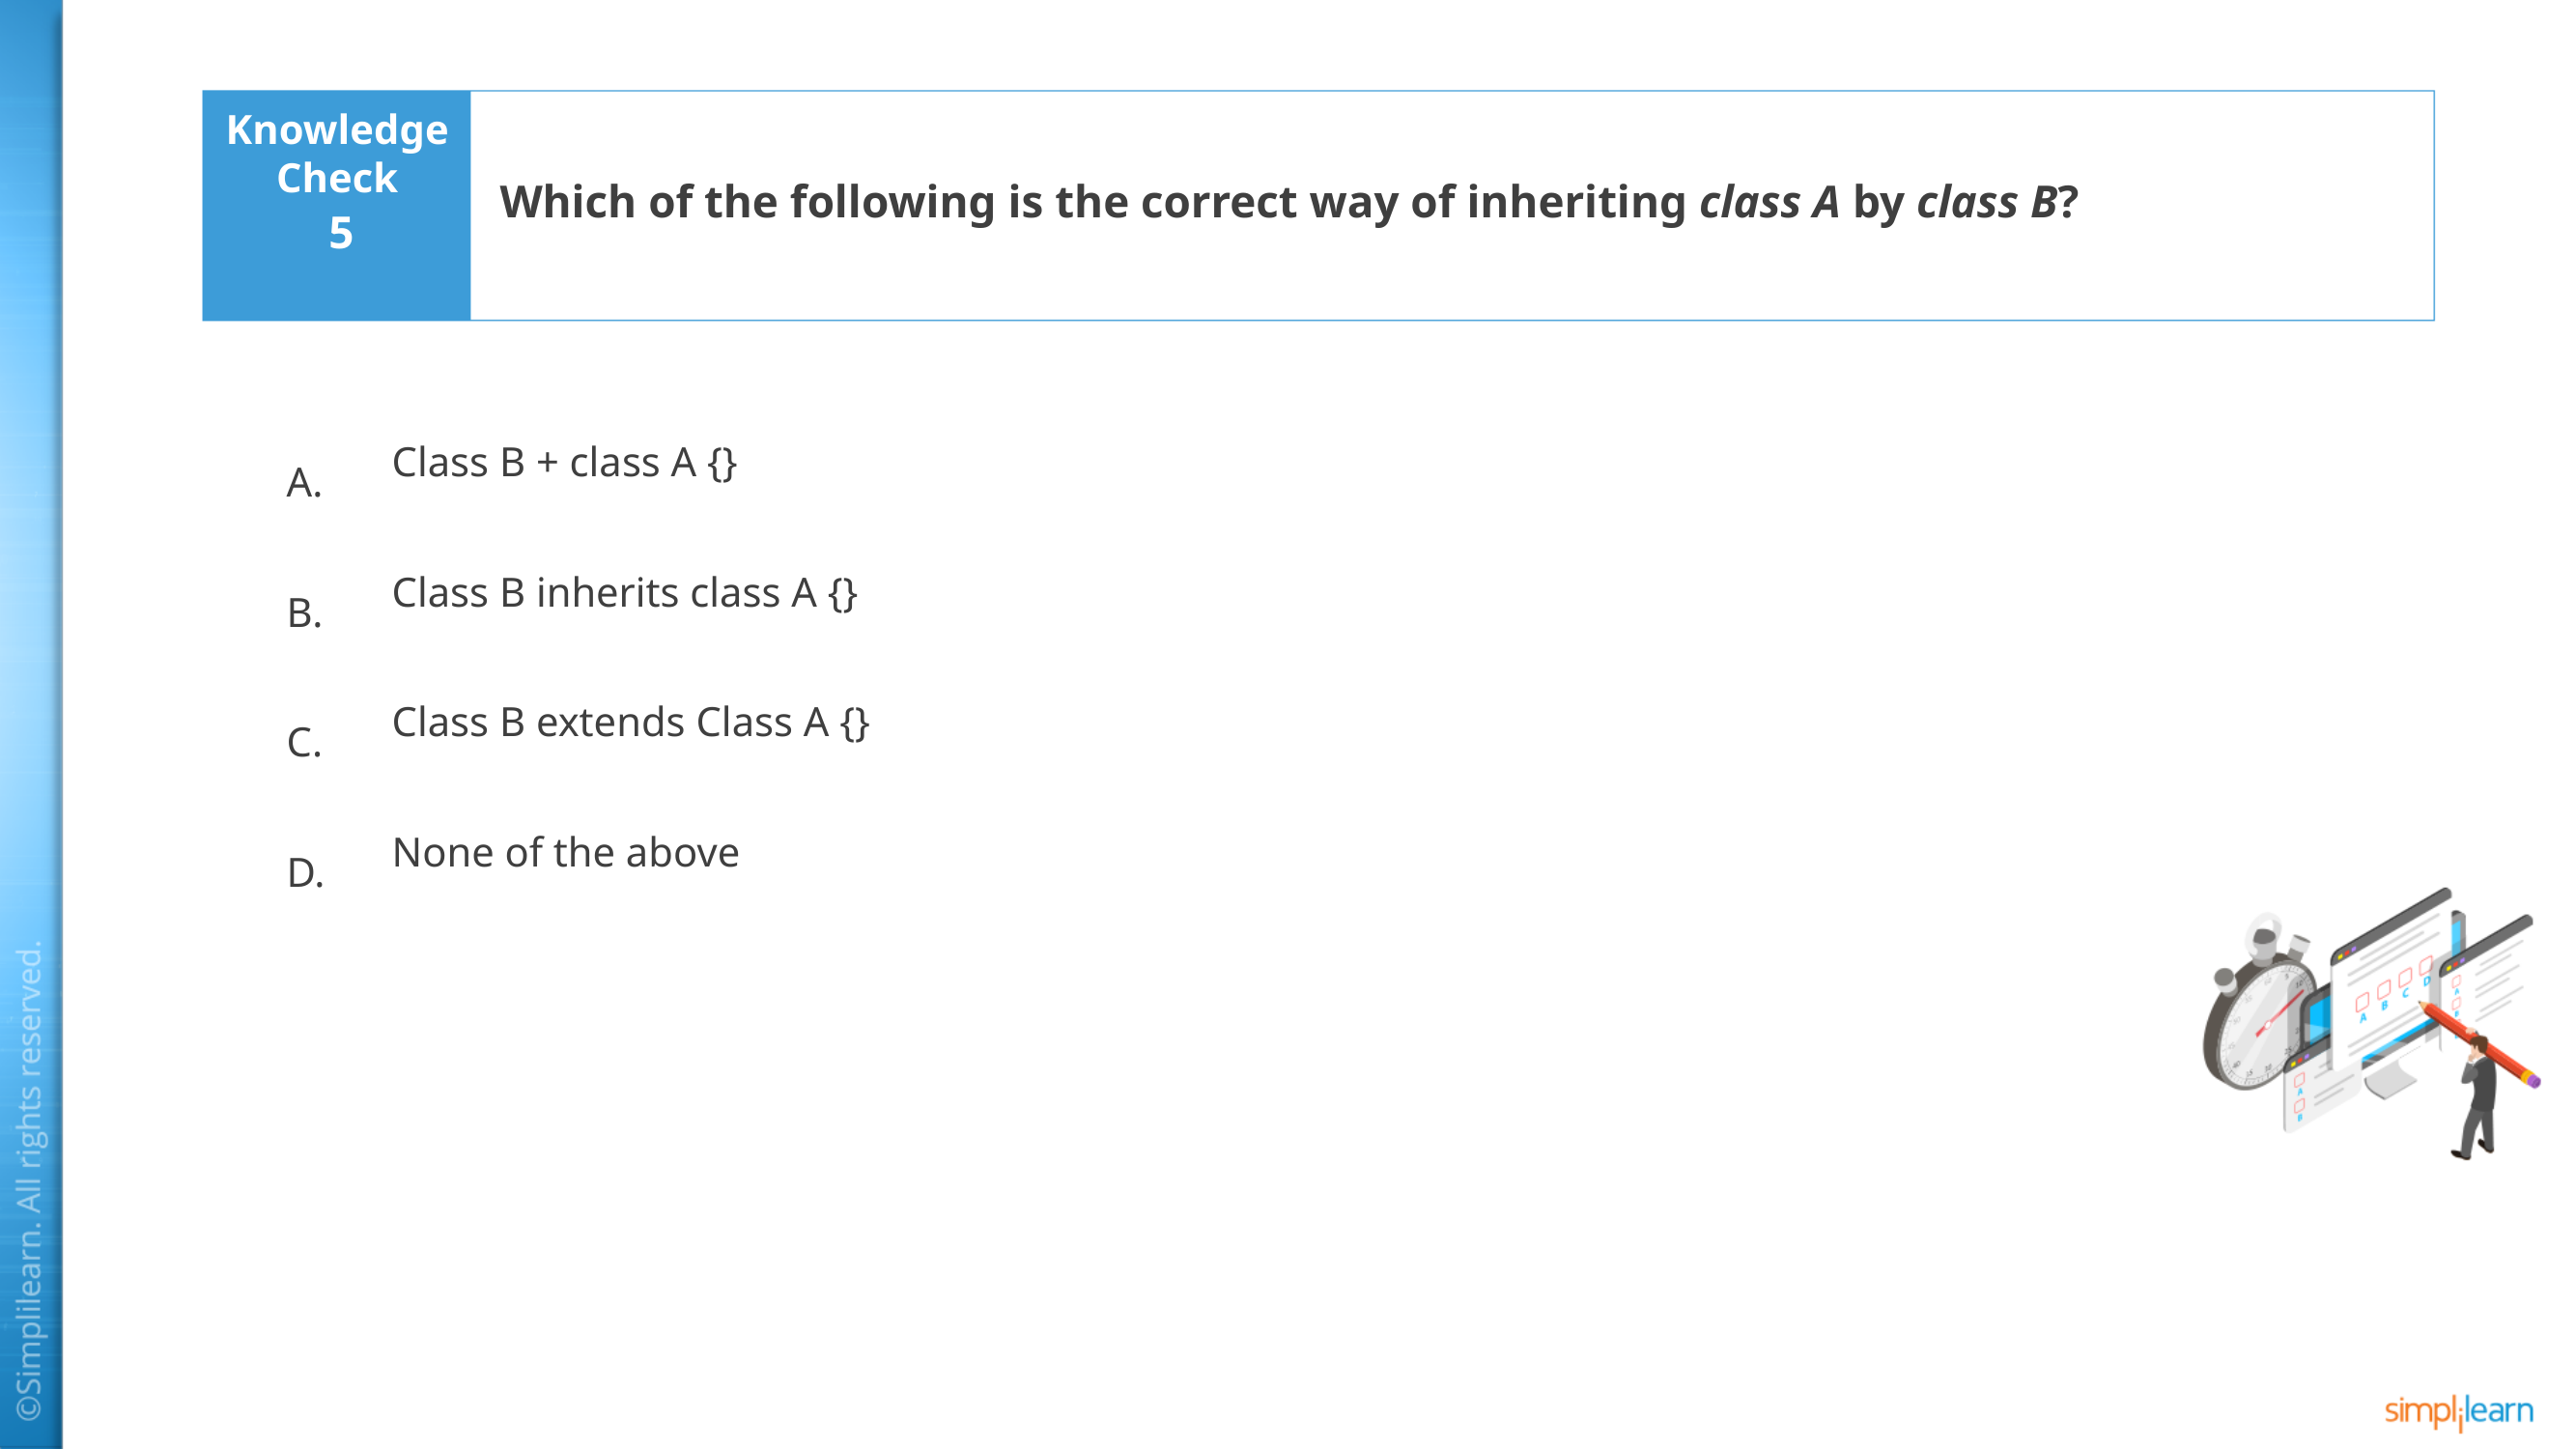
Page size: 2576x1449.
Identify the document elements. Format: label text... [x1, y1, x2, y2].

list Class B inherits class A {} [369, 572, 2152, 684]
picture [0, 0, 2576, 1449]
list Class B + class A {} [369, 441, 2152, 554]
list 5 [203, 203, 472, 310]
list Which of the following is the correct way of inheriting class A by class B? [477, 90, 2430, 317]
list Class B extends Class A {} [369, 701, 2152, 813]
list None of the above [369, 832, 2152, 944]
